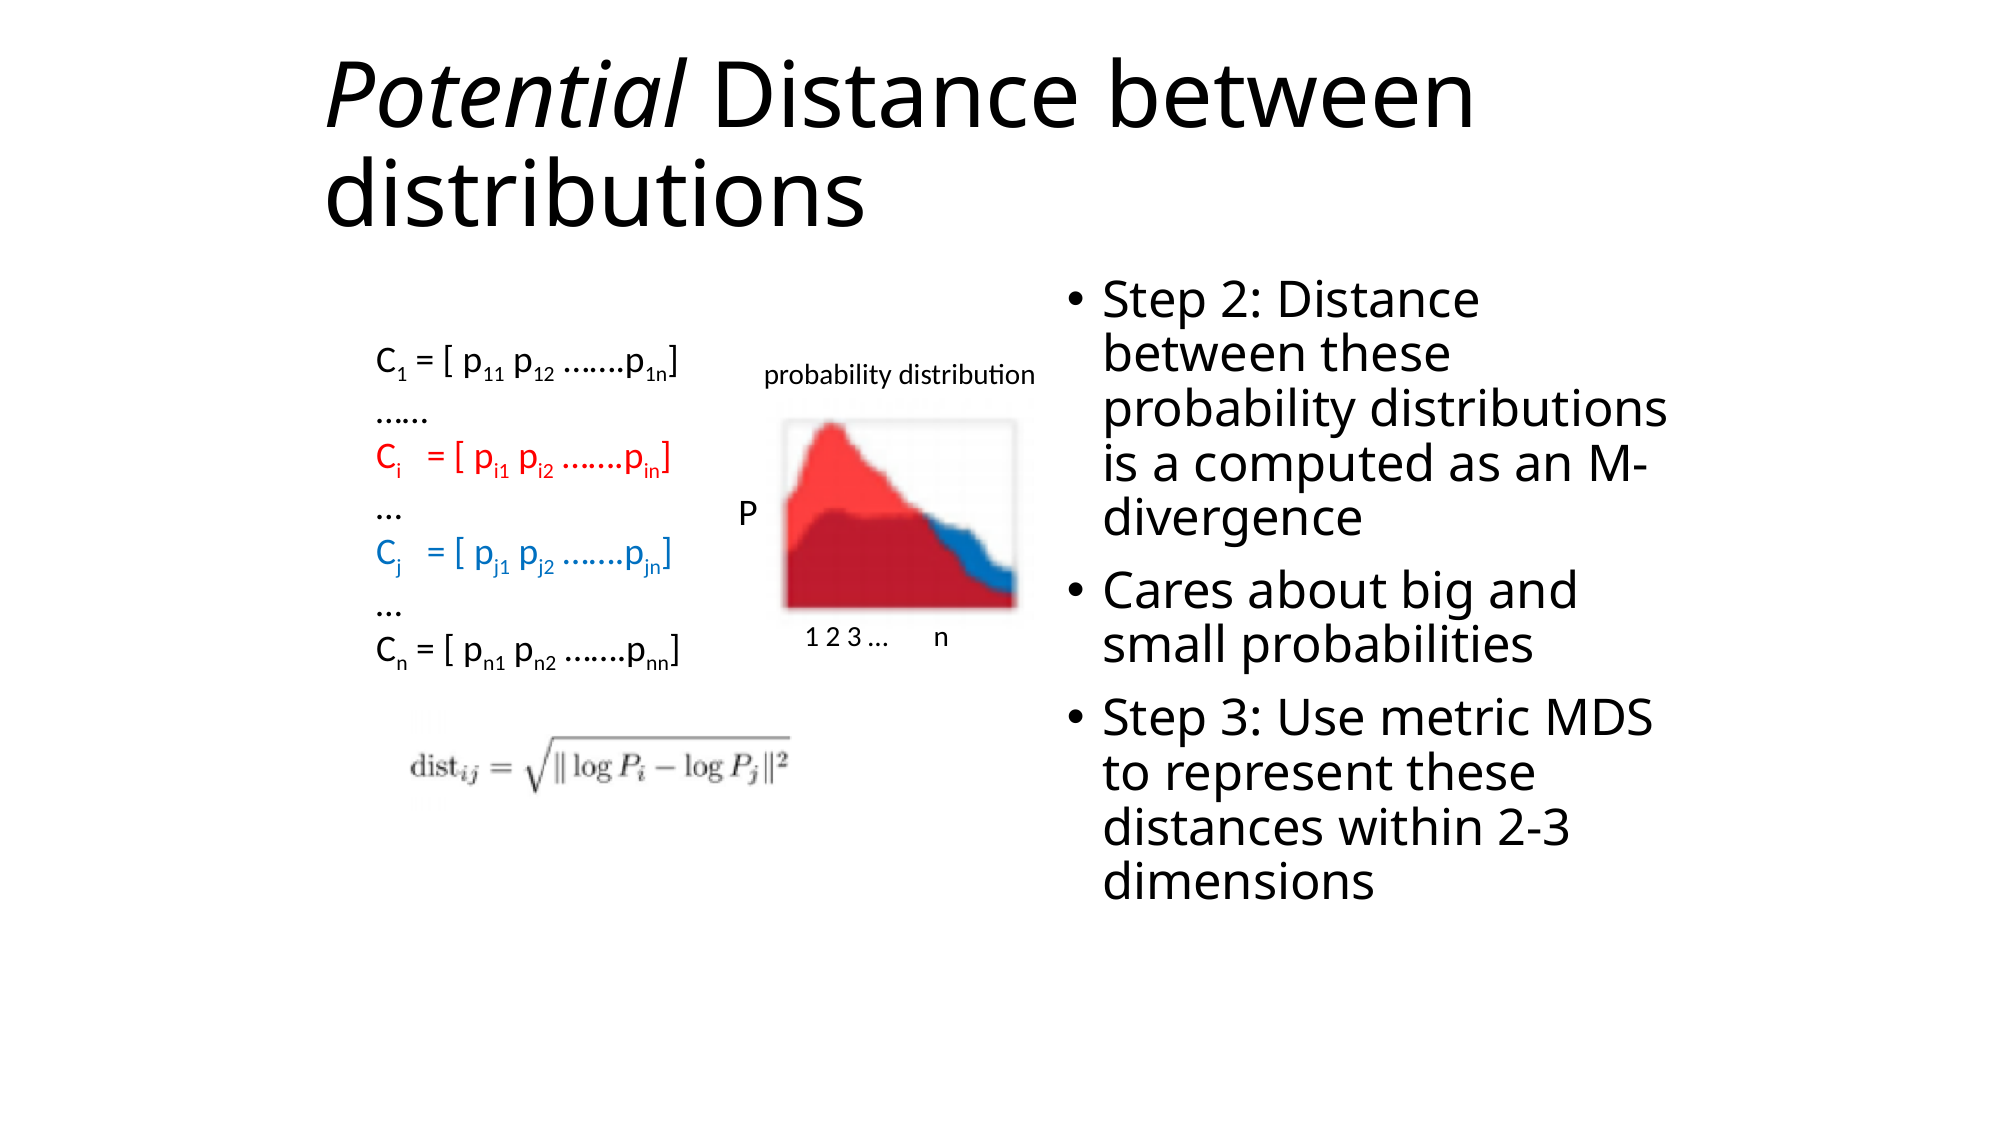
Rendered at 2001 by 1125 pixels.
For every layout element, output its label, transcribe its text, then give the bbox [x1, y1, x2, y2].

title Potential Distance between distributions [308, 38, 1603, 257]
picture [409, 710, 892, 811]
list Step 2: Distance between these probability distributions is a computed as an M-divergence Cares about big and small probabilities Step 3: Use metric MDS to represent these distances within 2-3 dimensions [1051, 265, 1690, 980]
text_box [361, 327, 1054, 707]
